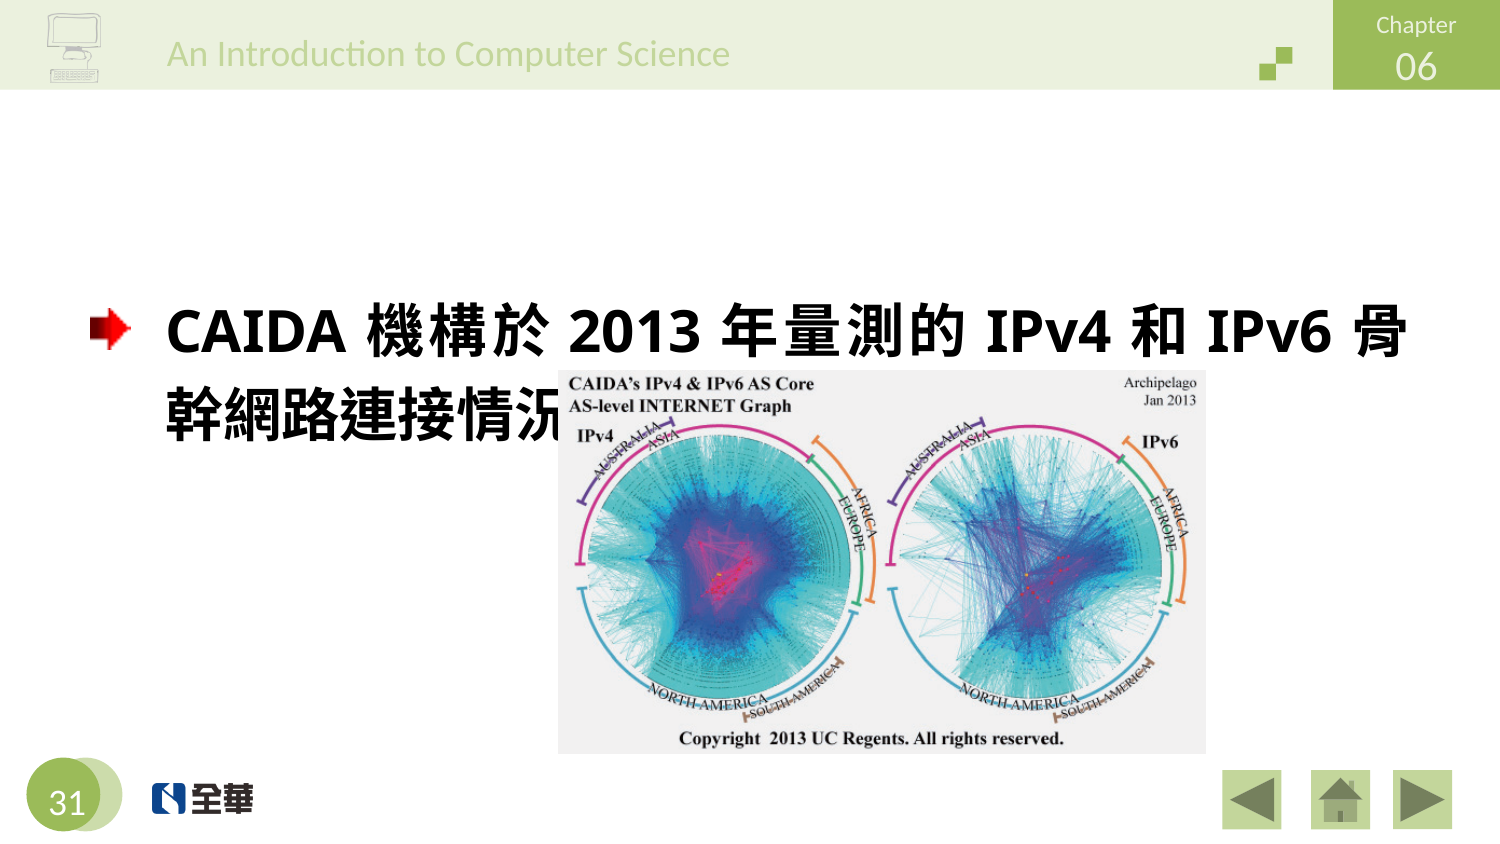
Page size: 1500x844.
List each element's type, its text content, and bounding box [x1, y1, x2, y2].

list CAIDA機構於2013年量測的IPv4和IPv6骨幹網路連接情況。 [75, 272, 1425, 754]
picture [47, 13, 101, 83]
picture [557, 369, 1206, 754]
picture [90, 308, 131, 350]
picture [152, 783, 253, 814]
